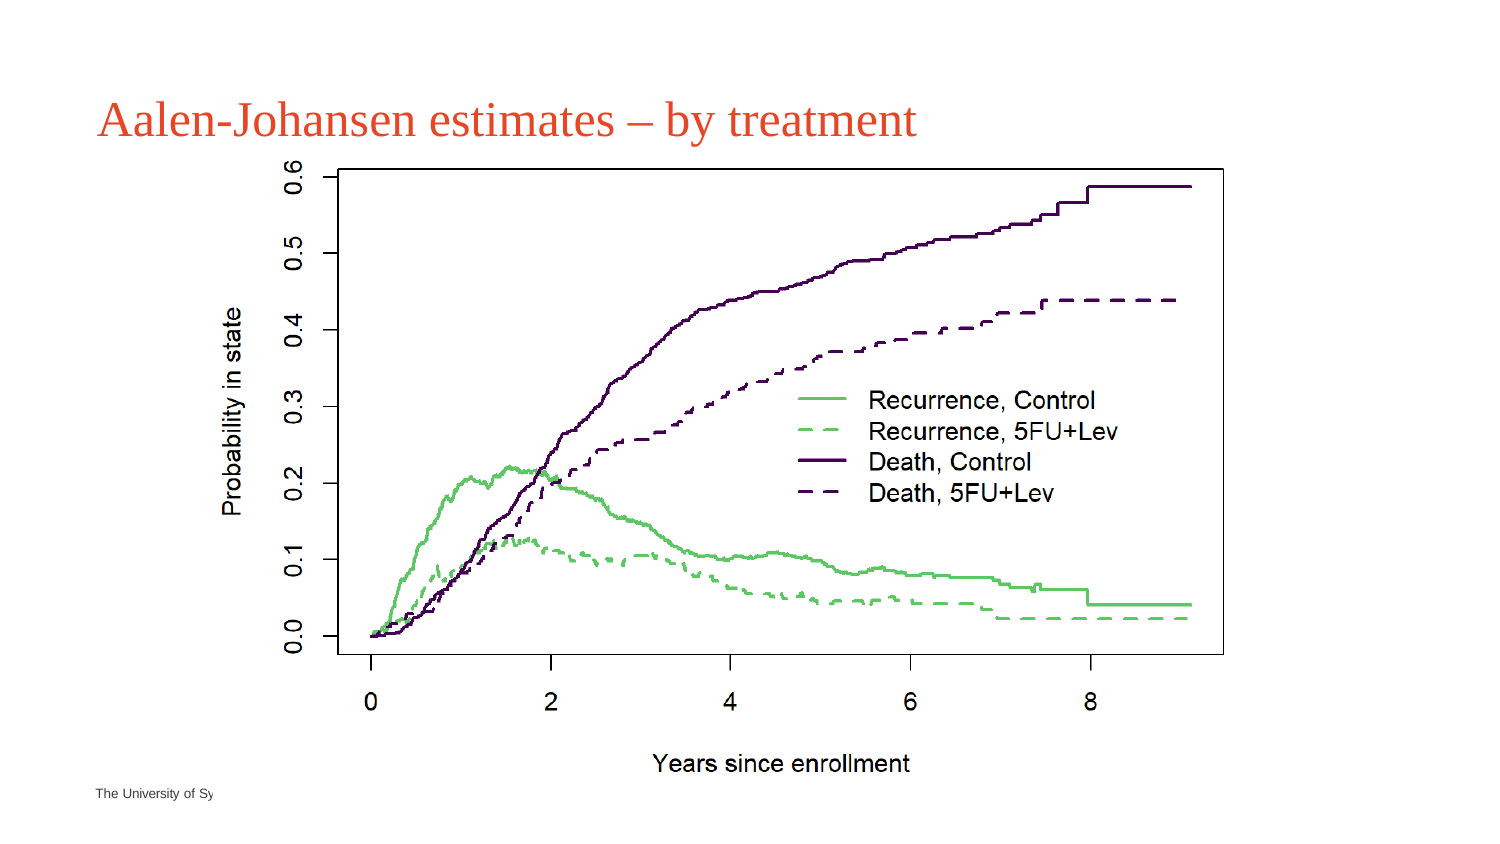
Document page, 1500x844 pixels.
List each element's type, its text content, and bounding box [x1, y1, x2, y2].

title Aalen-Johansen estimates – by treatment [94, 84, 1406, 228]
picture [212, 146, 1288, 811]
